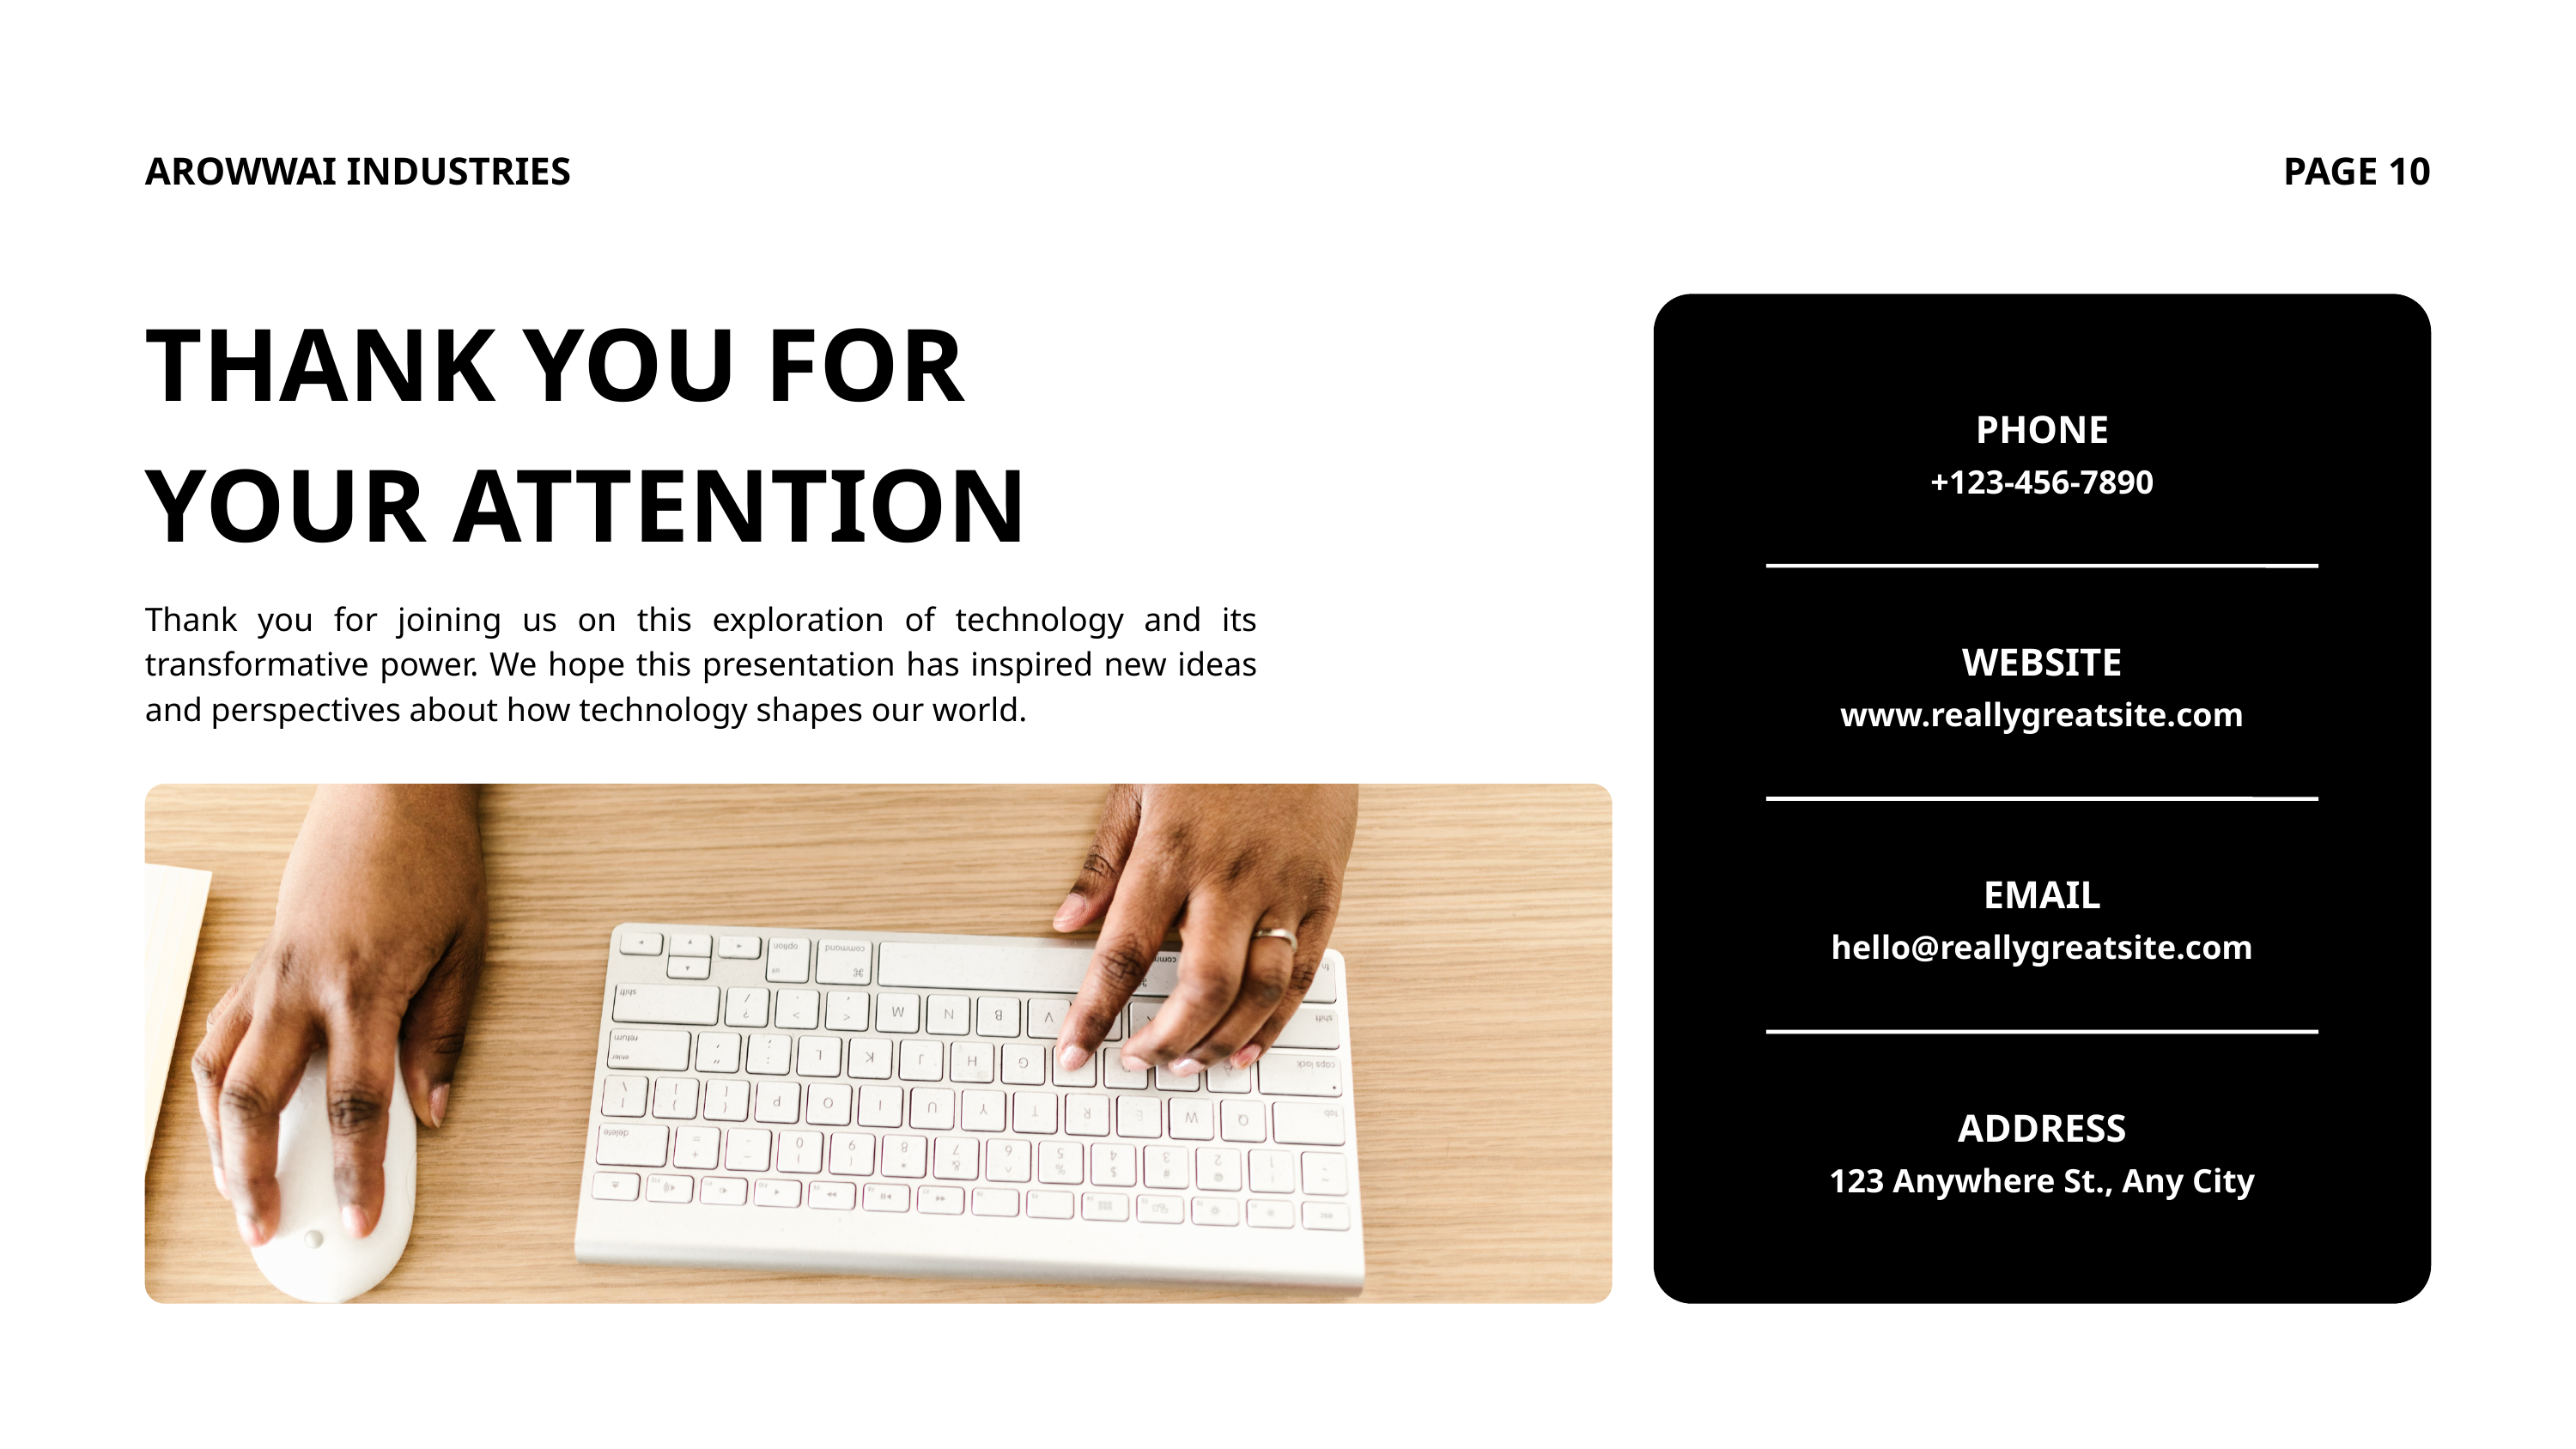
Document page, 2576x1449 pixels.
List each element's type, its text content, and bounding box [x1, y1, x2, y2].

text_box Thank you for joining us on this exploration of technology and its transformative power. We hope this presentation has inspired new ideas and perspectives about how technology shapes our world. [144, 592, 1259, 728]
text_box PAGE 10 [2234, 139, 2432, 192]
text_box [1795, 1100, 2290, 1197]
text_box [1795, 867, 2290, 963]
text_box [1795, 634, 2290, 731]
text_box THANK YOU FOR YOUR ATTENTION [144, 281, 1058, 562]
text_box AROWWAI INDUSTRIES [144, 139, 640, 192]
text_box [1653, 294, 2432, 1304]
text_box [144, 783, 1613, 1304]
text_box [1795, 402, 2290, 497]
